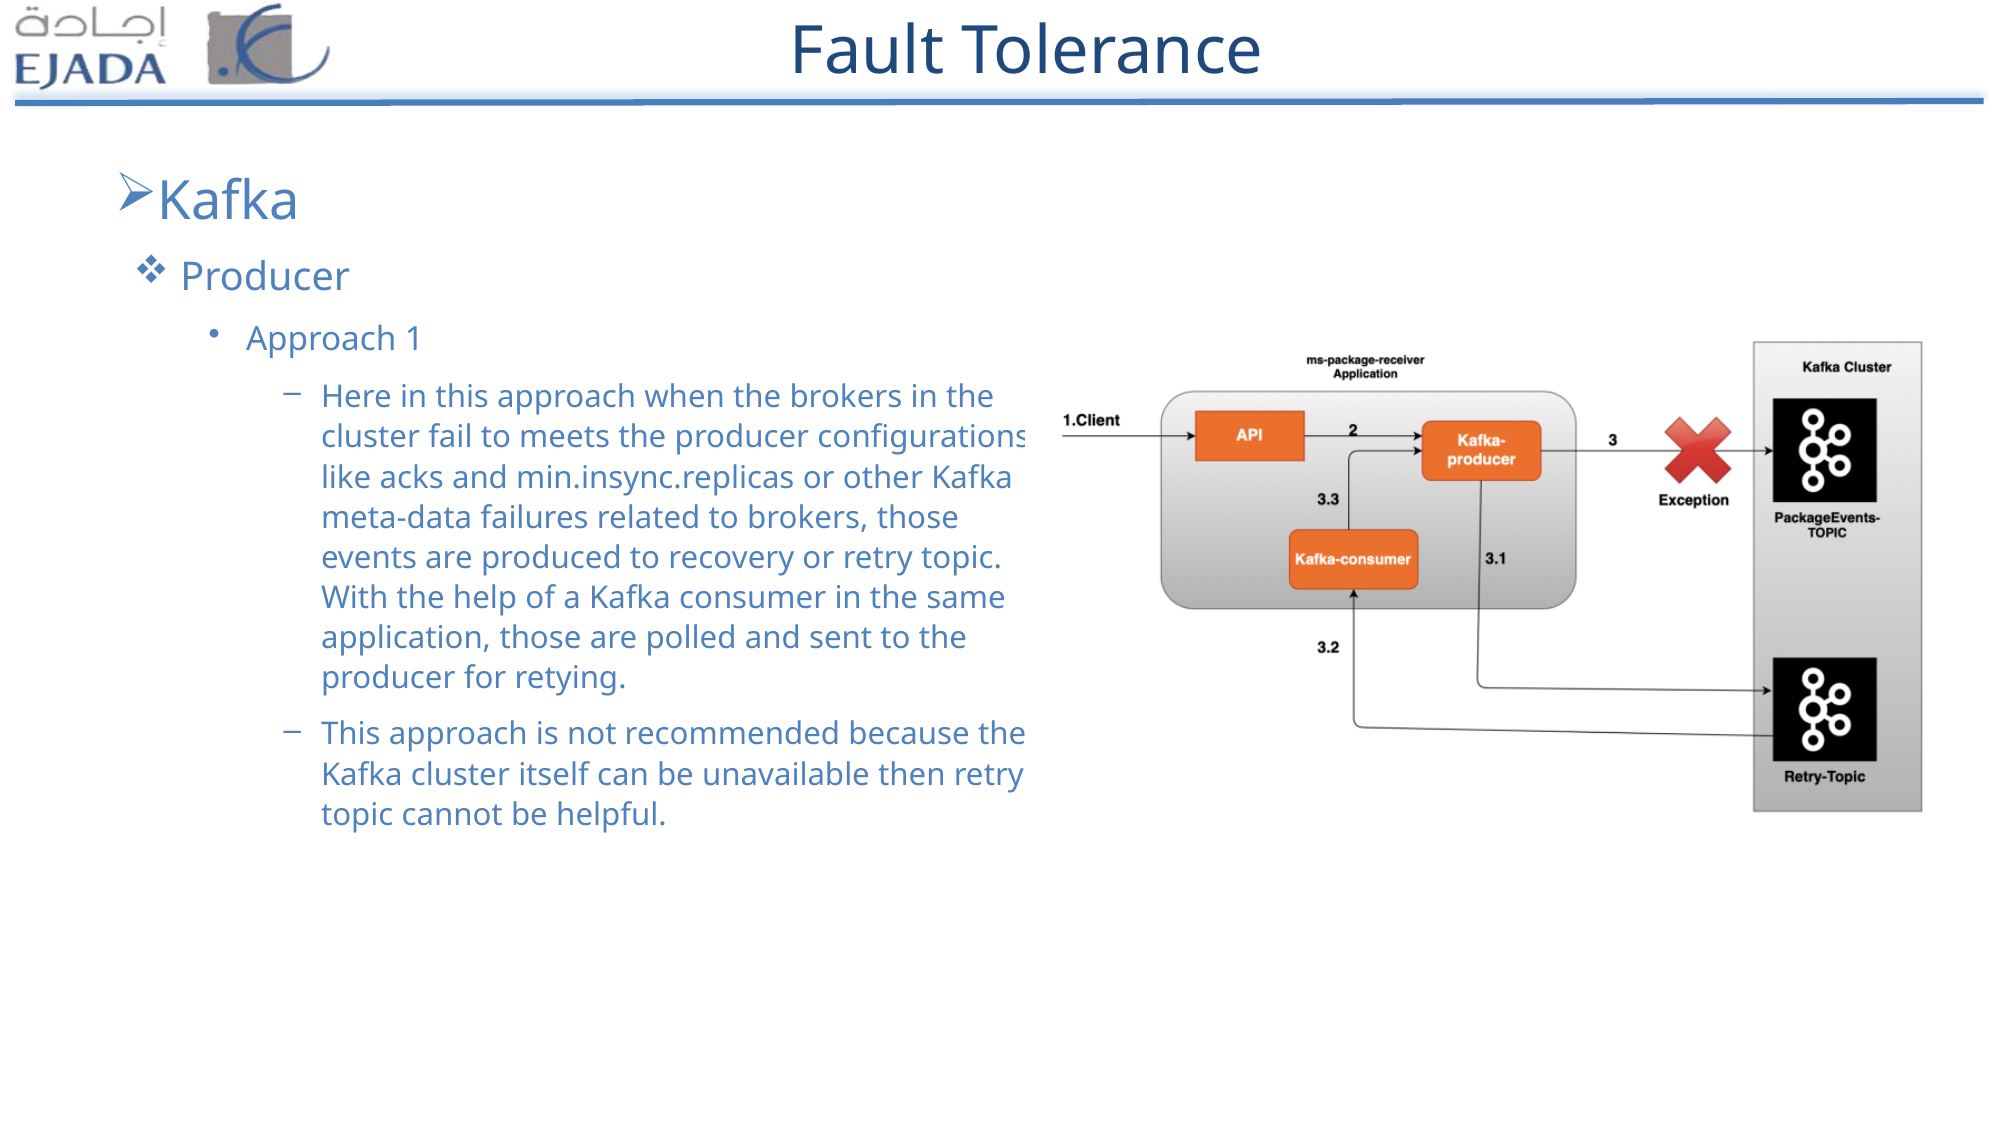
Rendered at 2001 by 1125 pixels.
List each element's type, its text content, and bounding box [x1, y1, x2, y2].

title Fault Tolerance [420, 0, 1634, 109]
list Kafka Producer Approach 1 Here in this approach when the brokers in the cluster fail to meets the producer configurations like acks and min.insync.replicas or other Kafka meta-data failures related to brokers, those events are produced to recovery or retry topic. With the help of a Kafka consumer in the same application, those are polled and sent to the producer for retying. This approach is not recommended because the Kafka cluster itself can be unavailable then retry topic cannot be helpful. [99, 153, 1064, 1035]
picture [1024, 298, 2000, 849]
picture [0, 0, 339, 103]
